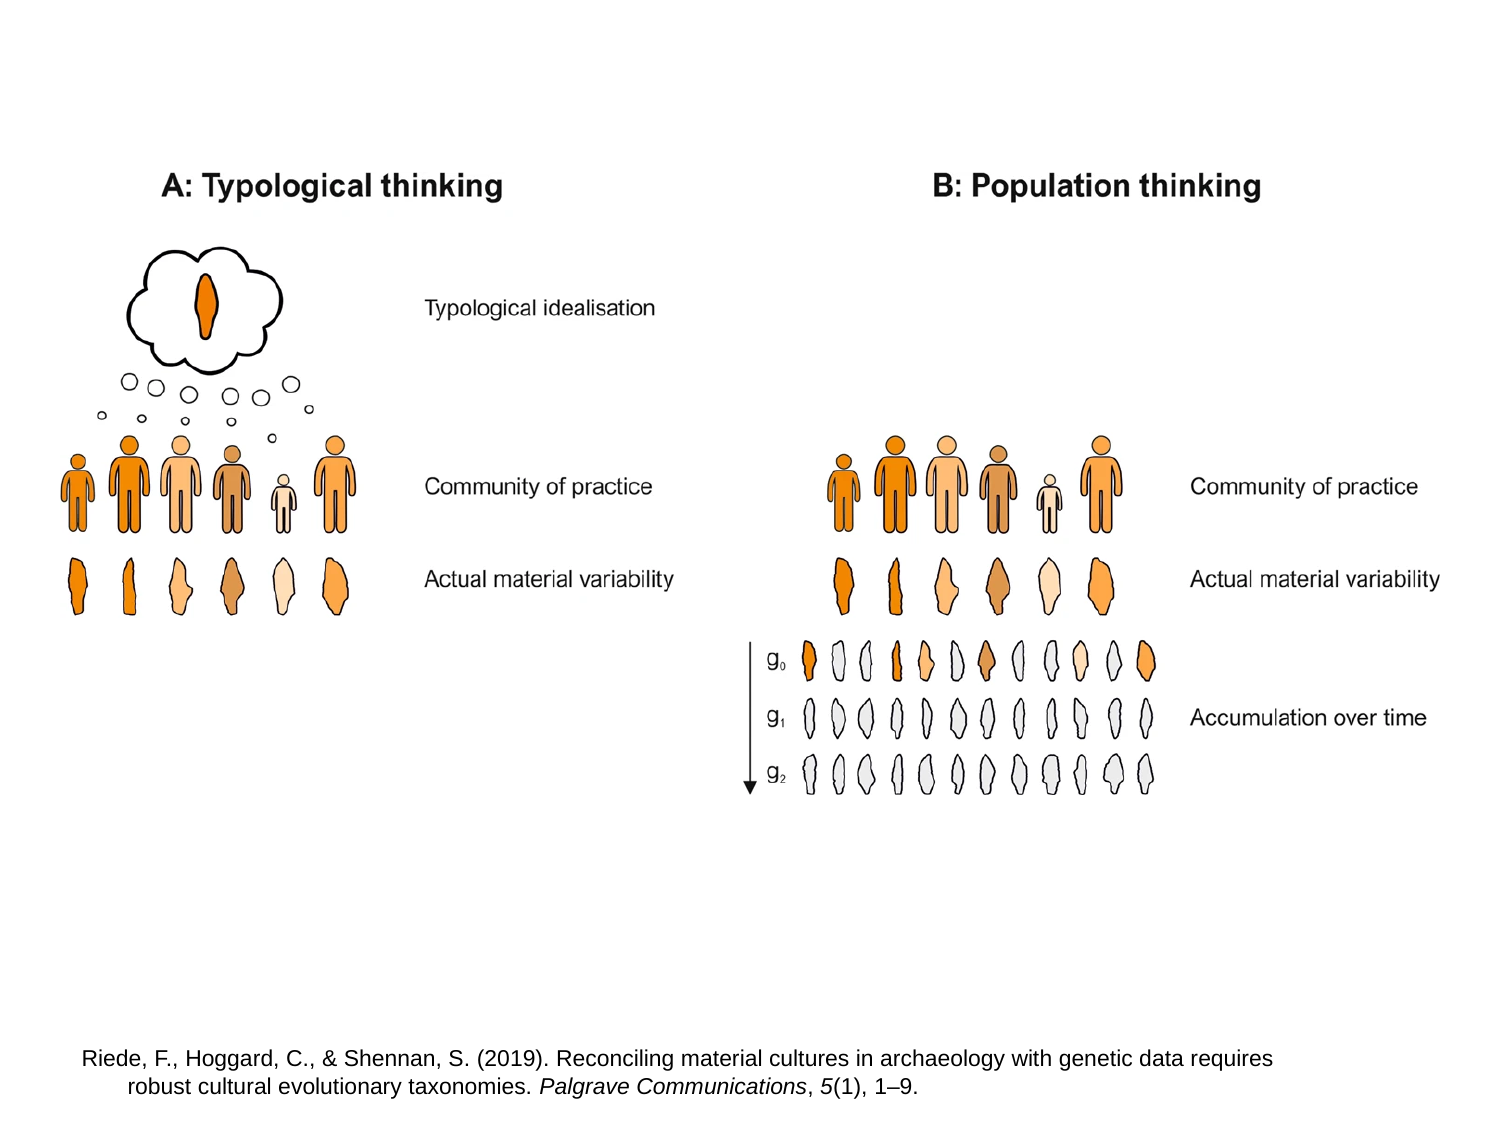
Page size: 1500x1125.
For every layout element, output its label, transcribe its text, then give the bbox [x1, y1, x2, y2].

picture [59, 172, 1441, 795]
text_box Riede, F., Hoggard, C., & Shennan, S. (2019). Reconciling material cultures in archaeology with genetic data requires robust cultural evolutionary taxonomies. Palgrave Communications, 5(1), 1–9. [66, 1028, 1358, 1114]
